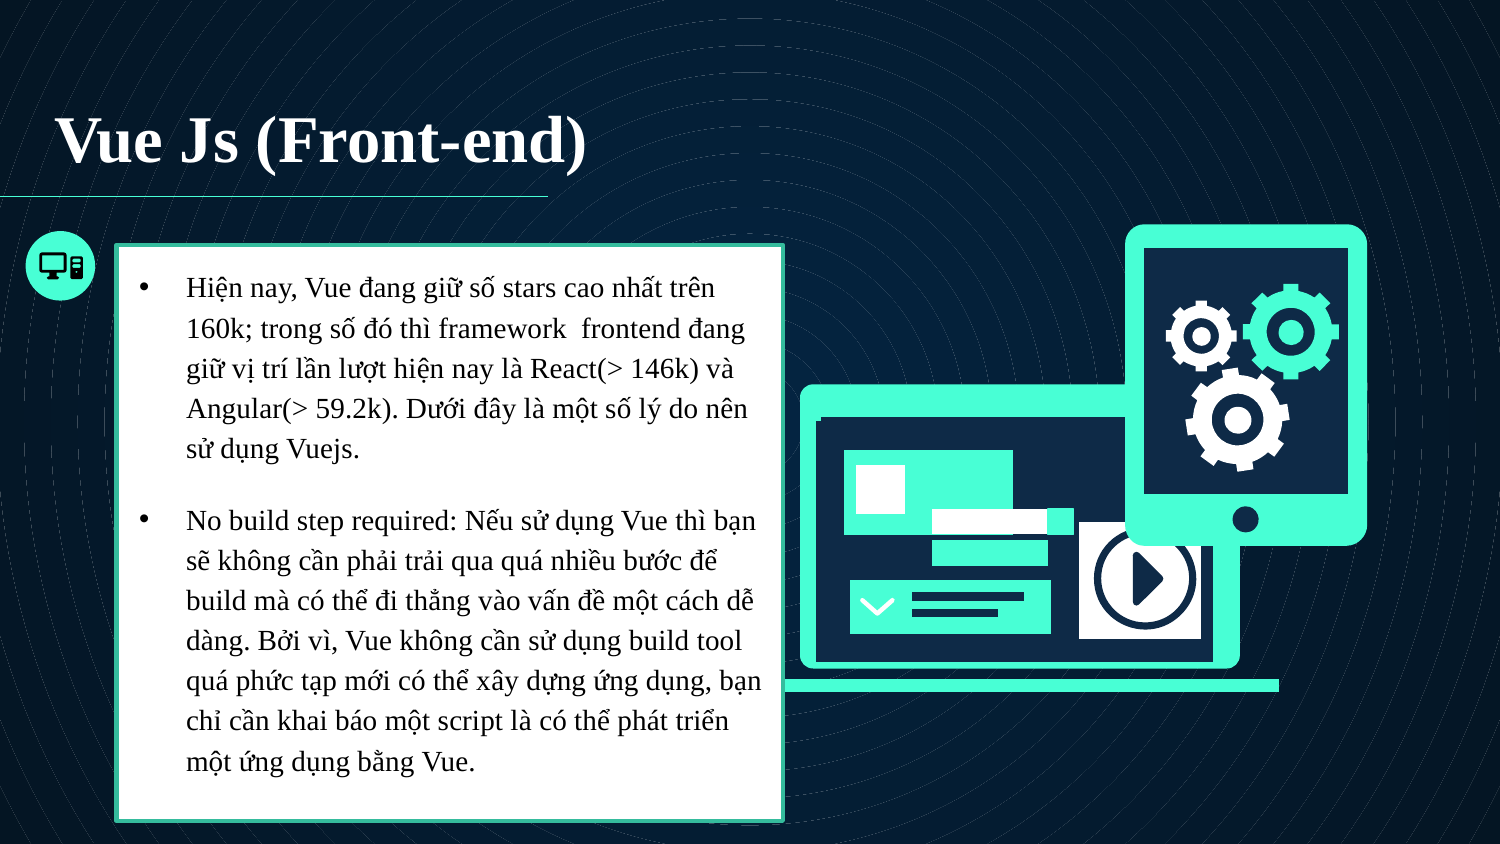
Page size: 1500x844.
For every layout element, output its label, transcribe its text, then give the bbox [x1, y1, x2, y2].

text_box [785, 678, 1280, 693]
text_box [903, 579, 1052, 634]
text_box [1144, 247, 1349, 494]
text_box [1242, 283, 1339, 380]
text_box [1232, 506, 1259, 533]
text_box [860, 597, 895, 616]
text_box [912, 608, 999, 618]
text_box [1093, 531, 1197, 630]
text_box [1185, 367, 1290, 472]
text_box [1047, 508, 1074, 535]
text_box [39, 252, 84, 280]
text_box [843, 449, 1013, 536]
text_box [25, 231, 96, 301]
text_box Hiện nay, Vue đang giữ số stars cao nhất trên 160k; trong số đó thì framework frontend đang giữ vị trí lần lượt hiện nay là React(> 146k) và Angular(> 59.2k). Dưới đây là một số lý do nên sử dụng Vuejs. No build step required: Nếu sử dụng Vue thì bạn sẽ không cần phải trải qua quá nhiều bước để build mà có thể đi thẳng vào vấn đề một cách dễ dàng. Bởi vì, Vue không cần sử dụng build tool quá phức tạp mới có thể xây dựng ứng dụng, bạn chỉ cần khai báo một script là có thể phát triển một ứng dụng bằng Vue. [124, 256, 781, 840]
text_box [815, 421, 1214, 662]
text_box [932, 508, 1047, 535]
title Vue Js (Front-end) [39, 171, 1325, 271]
text_box [1165, 300, 1237, 372]
text_box [800, 384, 1240, 669]
text_box [856, 464, 906, 514]
text_box [114, 243, 785, 823]
text_box [849, 579, 903, 634]
text_box [1125, 224, 1368, 546]
text_box [912, 592, 1024, 601]
text_box [1079, 521, 1202, 640]
text_box [932, 540, 1048, 566]
text_box [1132, 551, 1164, 606]
text_box [820, 416, 1125, 441]
